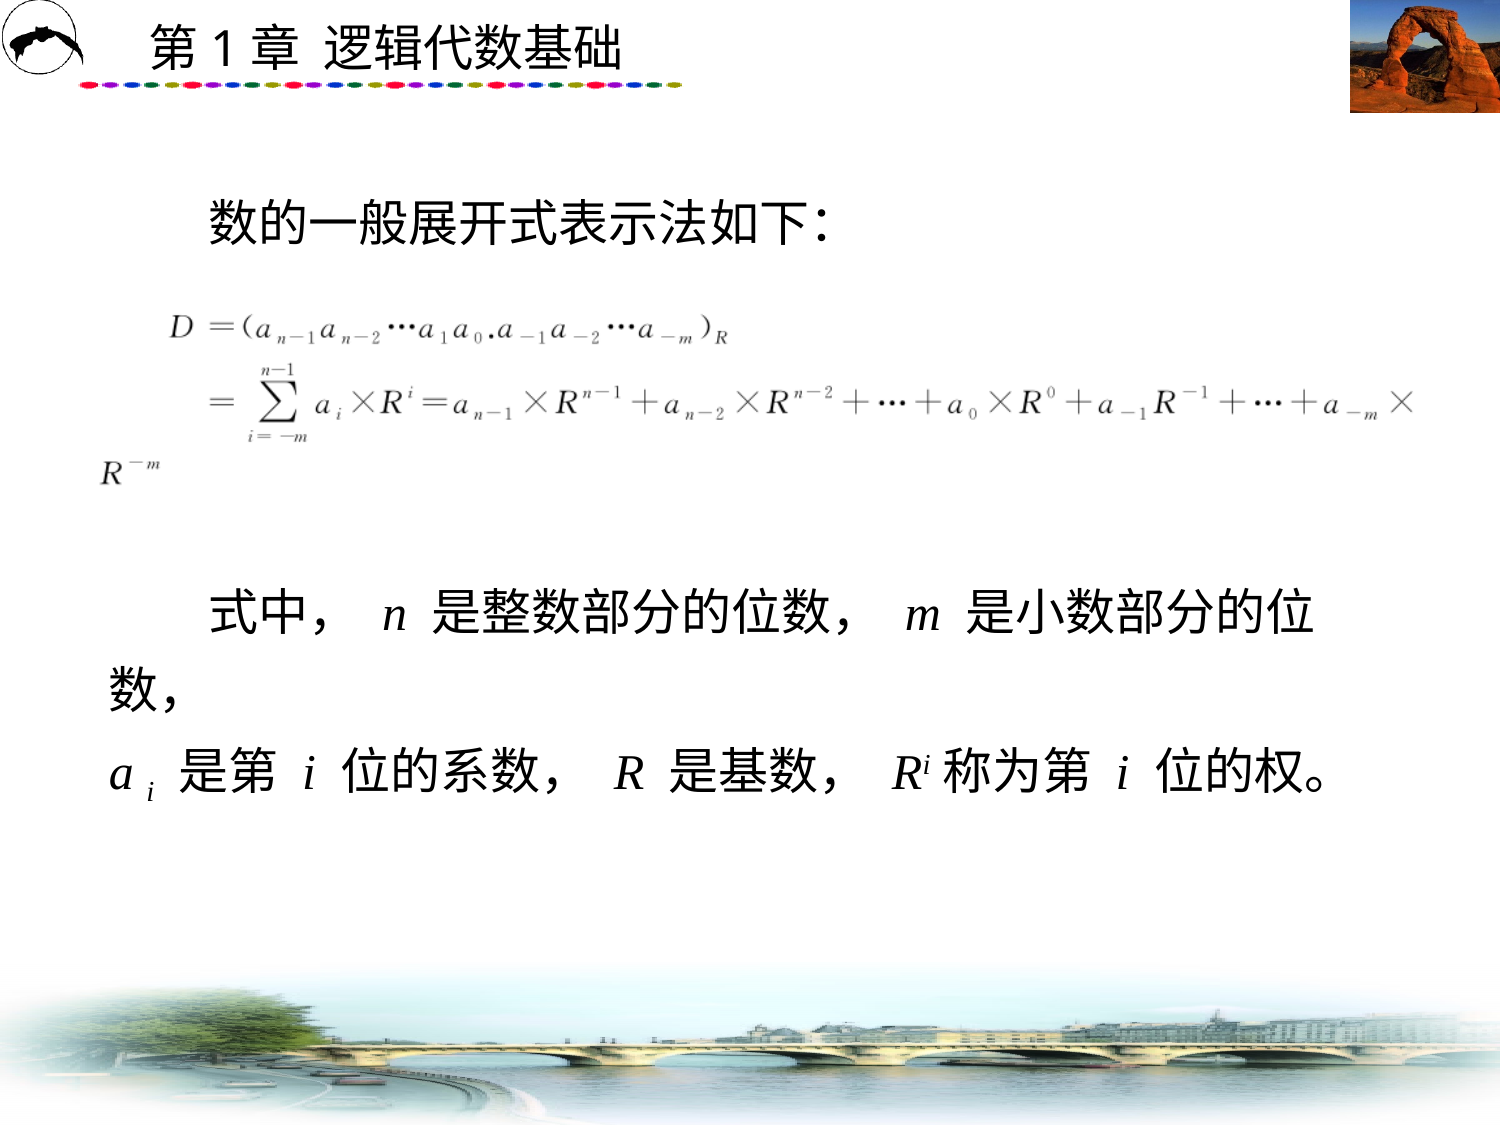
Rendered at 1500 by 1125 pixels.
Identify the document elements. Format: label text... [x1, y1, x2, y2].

picture [0, 962, 1500, 1125]
title 数的一般展开式表示法如下： 式中， n 是整数部分的位数， m 是小数部分的位数， a i 是第 i 位的系数， R 是基数， Ri称为第 i 位的权。 [93, 87, 1426, 303]
picture [0, 0, 100, 75]
picture [1350, 0, 1500, 113]
picture [74, 78, 691, 91]
title 数的一般展开式表示法如下： 式中， n 是整数部分的位数， m 是小数部分的位数， a i 是第 i 位的系数， R 是基数， Ri称为第 i 位的权。 [93, 501, 1426, 1013]
picture [88, 304, 1430, 493]
